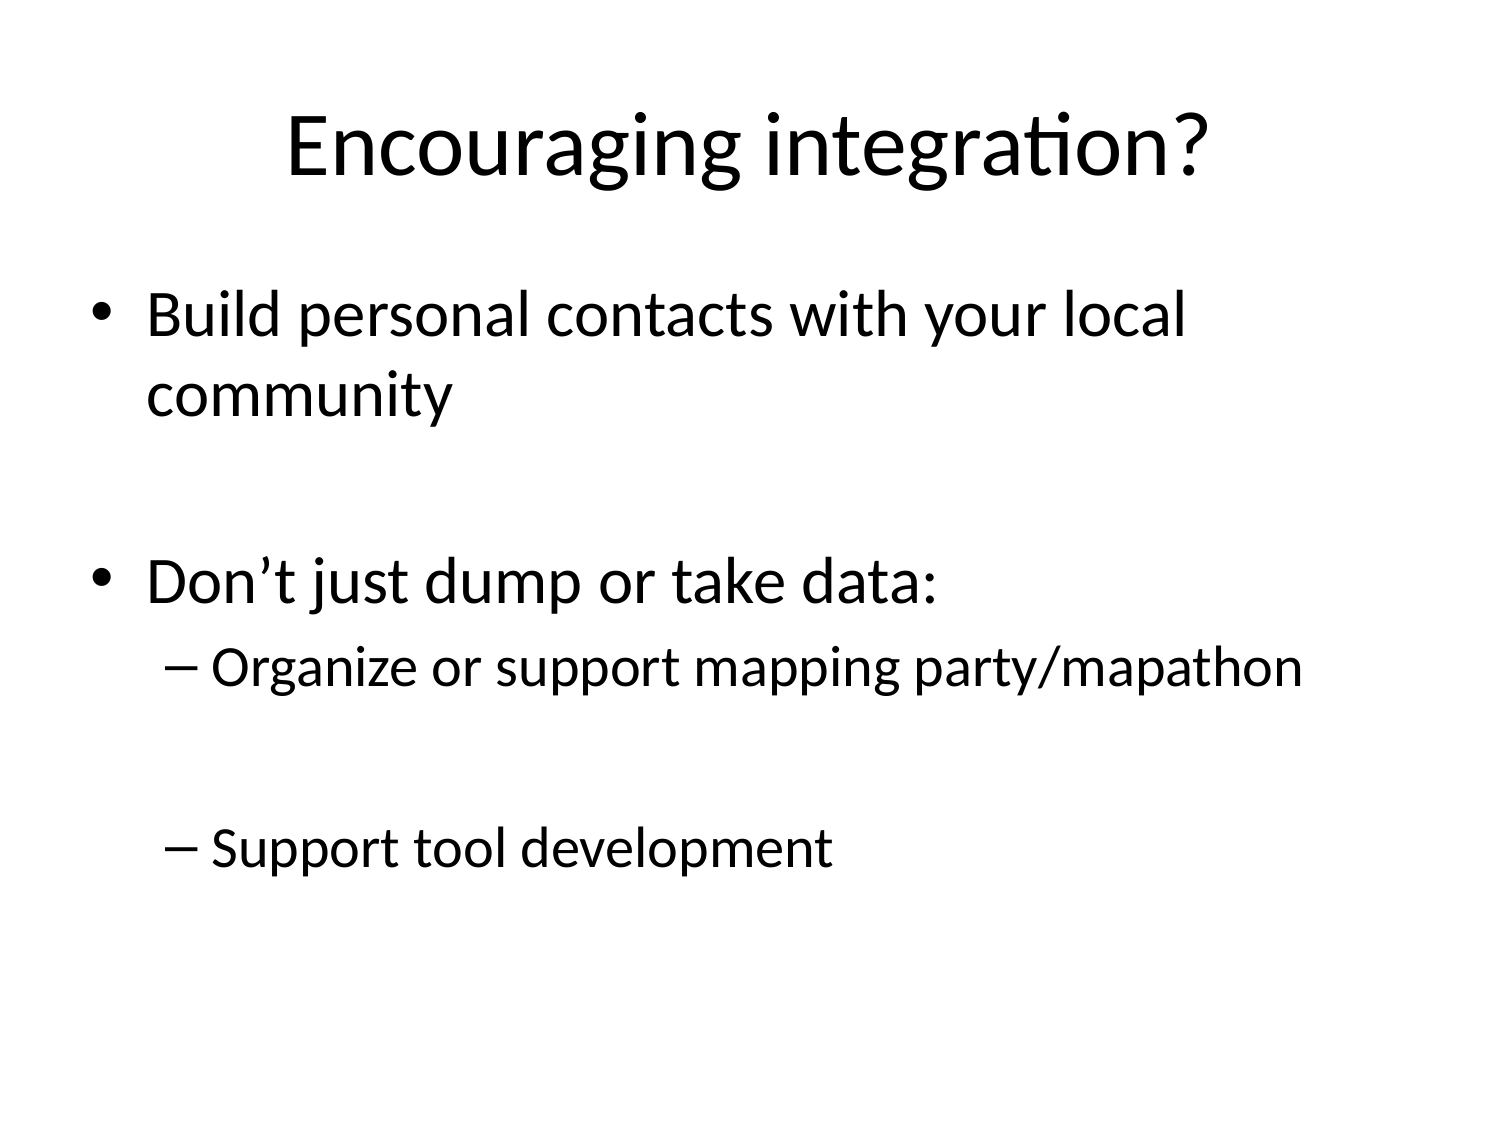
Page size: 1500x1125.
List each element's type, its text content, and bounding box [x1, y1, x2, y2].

title Encouraging integration? [75, 45, 1425, 233]
list Build personal contacts with your local community Don’t just dump or take data: Organize or support mapping party/mapathon Support tool development [75, 262, 1425, 1005]
